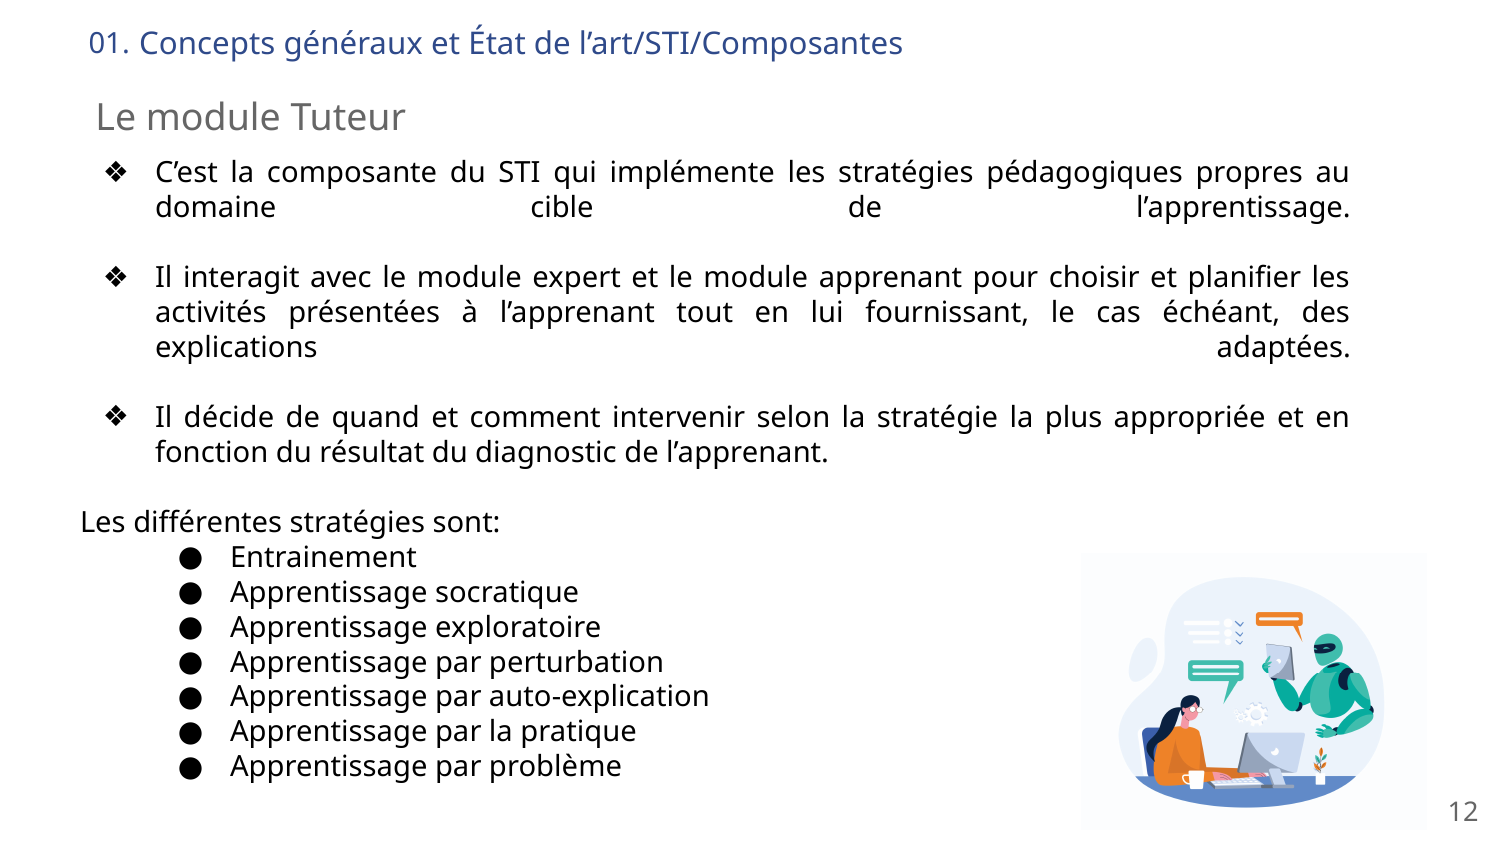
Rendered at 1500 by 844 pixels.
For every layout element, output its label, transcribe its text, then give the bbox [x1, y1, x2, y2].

picture [1081, 553, 1427, 831]
title Concepts généraux et État de l’art/STI/Composantes [124, 5, 1481, 79]
title 01. [73, 24, 124, 75]
slide_number ‹#› [1403, 779, 1494, 844]
subtitle Le module Tuteur [80, 78, 541, 151]
text_box C’est la composante du STI qui implémente les stratégies pédagogiques propres au domaine cible de l’apprentissage. Il interagit avec le module expert et le module apprenant pour choisir et planifier les activités présentées à l’apprenant tout en lui fournissant, le cas échéant, des explications adaptées. Il décide de quand et comment intervenir selon la stratégie la plus appropriée et en fonction du résultat du diagnostic de l’apprenant. Les différentes stratégies sont: Entrainement Apprentissage socratique Apprentissage exploratoire Apprentissage par perturbation Apprentissage par auto-explication Apprentissage par la pratique Apprentissage par problème [65, 138, 1366, 798]
